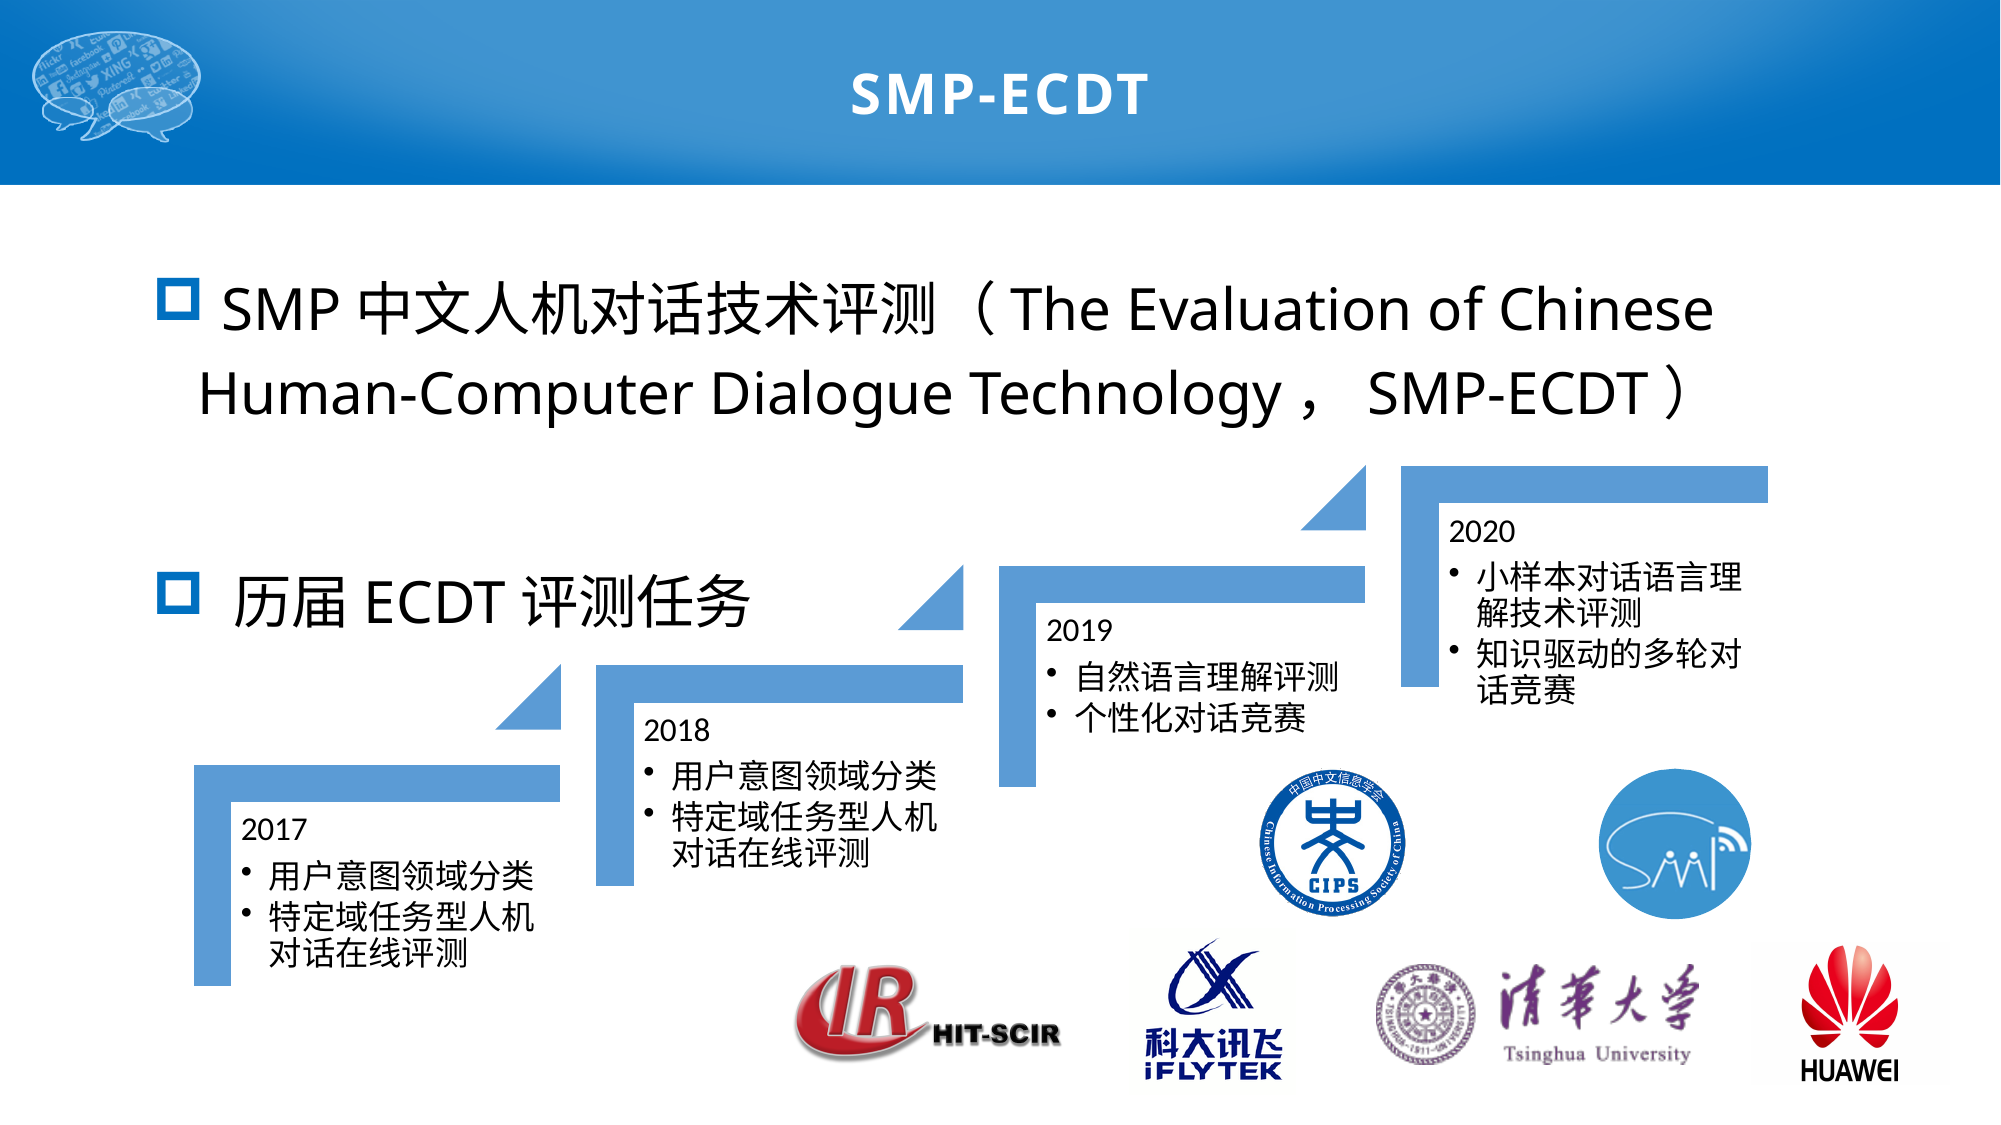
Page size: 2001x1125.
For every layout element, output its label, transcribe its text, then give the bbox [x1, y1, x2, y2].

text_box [18, 466, 1944, 1091]
title SMP-ECDT [0, 34, 2000, 160]
picture [0, 0, 2001, 1125]
list SMP中文人机对话技术评测（The Evaluation of Chinese Human-Computer Dialogue Technology，SMP-ECDT） 历届ECDT评测任务 [137, 250, 1863, 466]
